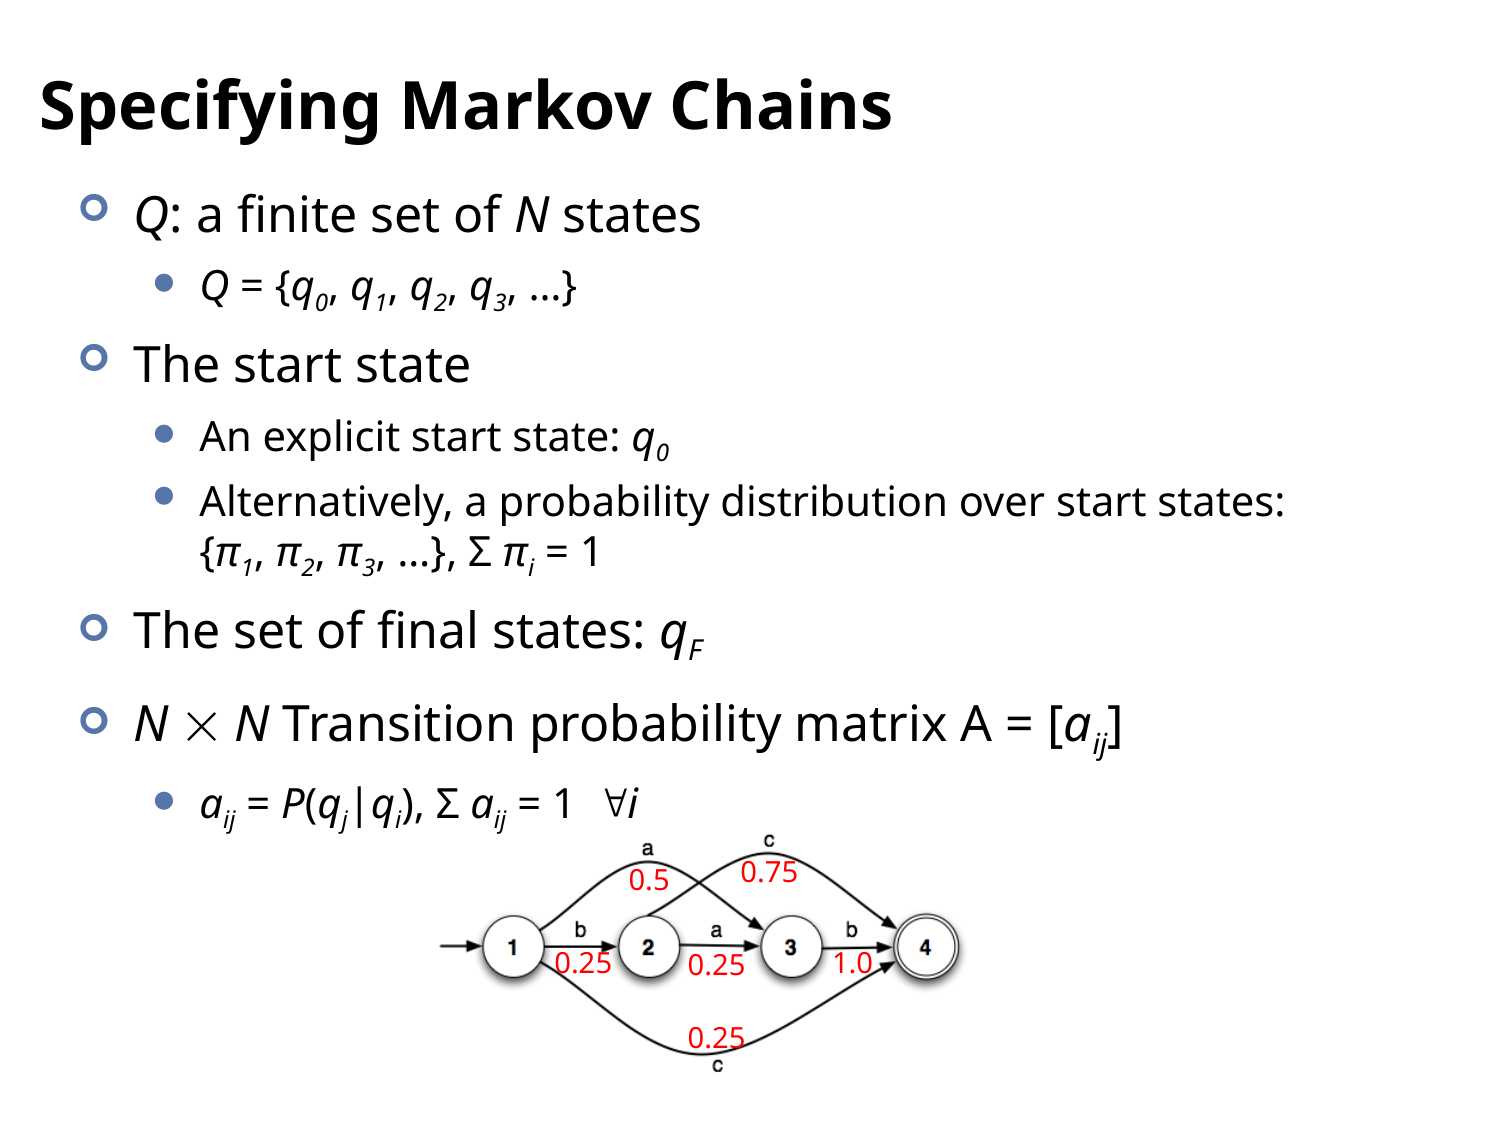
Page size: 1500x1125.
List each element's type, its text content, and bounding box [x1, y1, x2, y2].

picture [437, 824, 971, 1078]
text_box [557, 860, 743, 1055]
list Q: a finite set of N states Q = {q0, q1, q2, q3, …} The start state An explicit start state: q0 Alternatively, a probability distribution over start states: {π1, π2, π3, …}, Σ πi = 1 The set of final states: qF N  N Transition probability matrix A = [aij] aij = P(qj|qi), Σ aij = 1 i [62, 174, 1451, 1013]
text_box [690, 853, 795, 982]
title Specifying Markov Chains [24, 18, 1451, 188]
